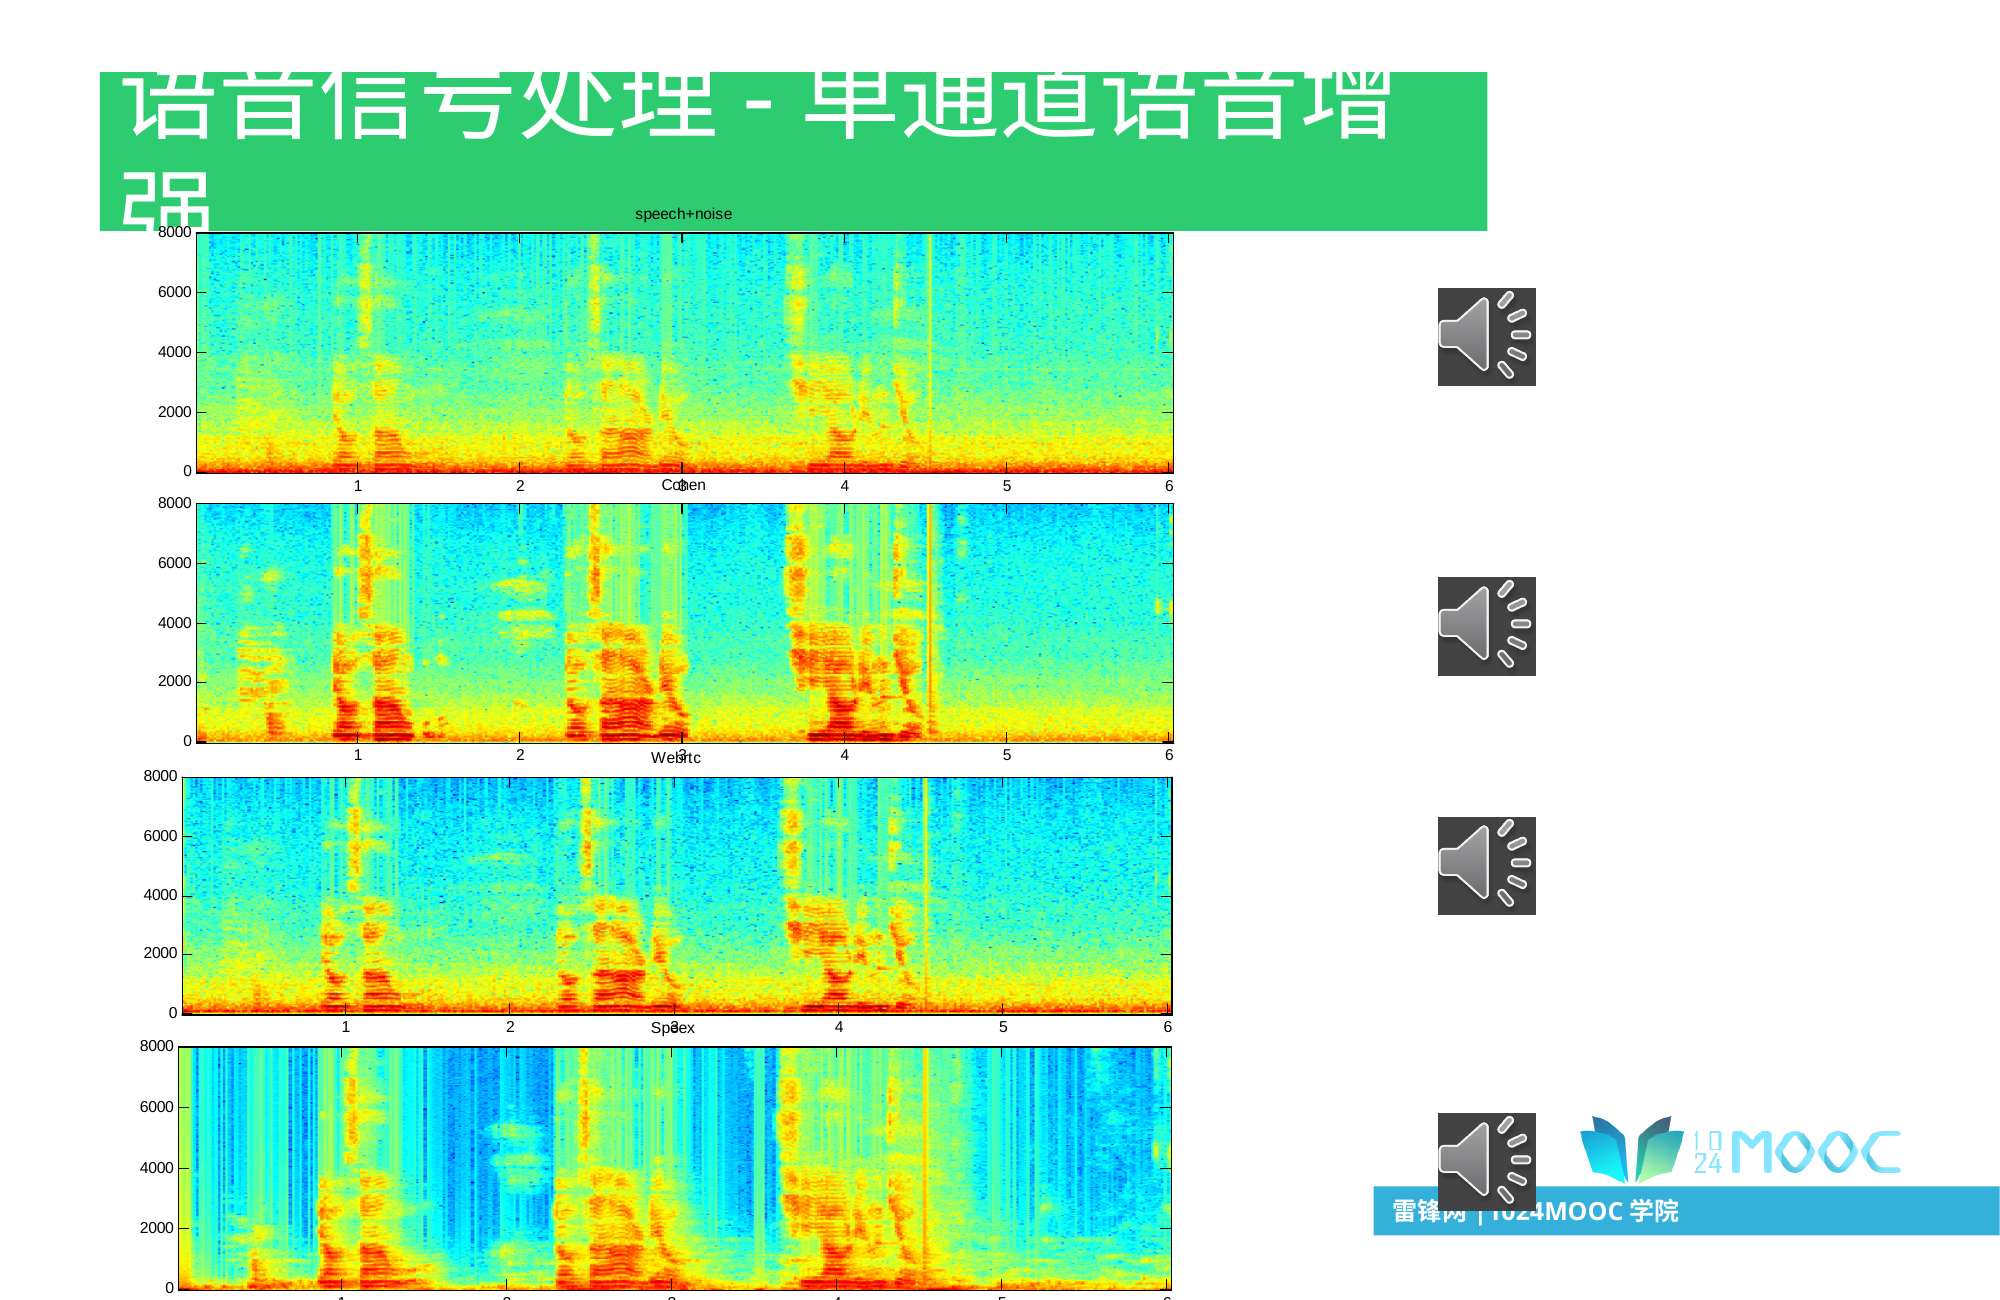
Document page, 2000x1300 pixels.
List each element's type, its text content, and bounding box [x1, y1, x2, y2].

picture [1437, 815, 1538, 917]
picture [1437, 576, 1538, 677]
picture [1437, 1111, 1538, 1213]
picture [12, 205, 1294, 1300]
picture [1567, 1102, 1927, 1186]
title 语音信号处理-单通道语音增强 [99, 72, 1488, 231]
picture [1437, 286, 1538, 388]
